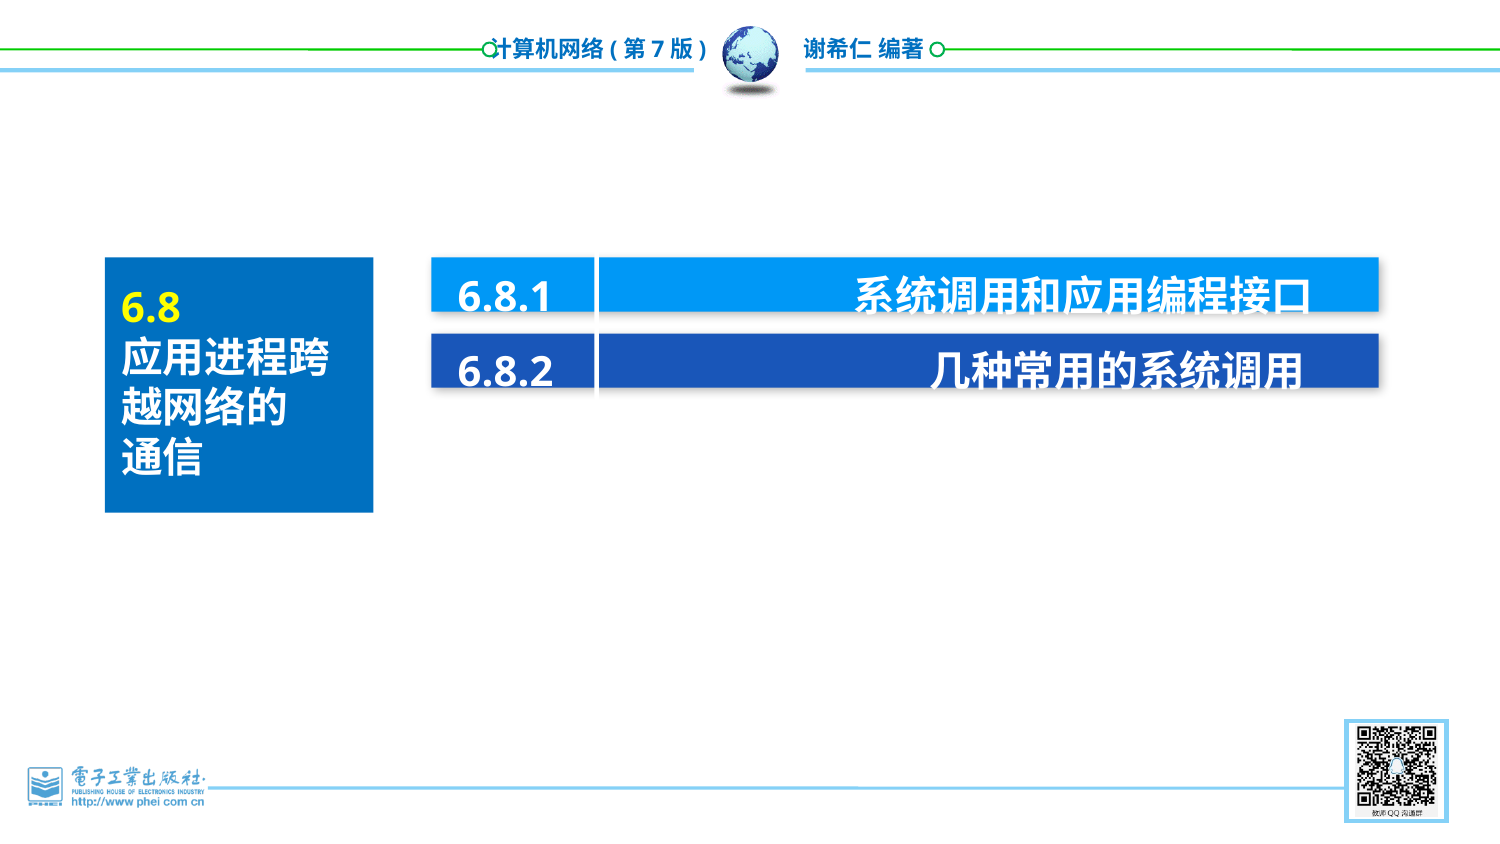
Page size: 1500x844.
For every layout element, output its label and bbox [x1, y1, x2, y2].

picture [720, 24, 780, 100]
text_box [431, 236, 1388, 599]
picture [1355, 724, 1438, 817]
picture [23, 764, 208, 809]
text_box [104, 257, 374, 513]
